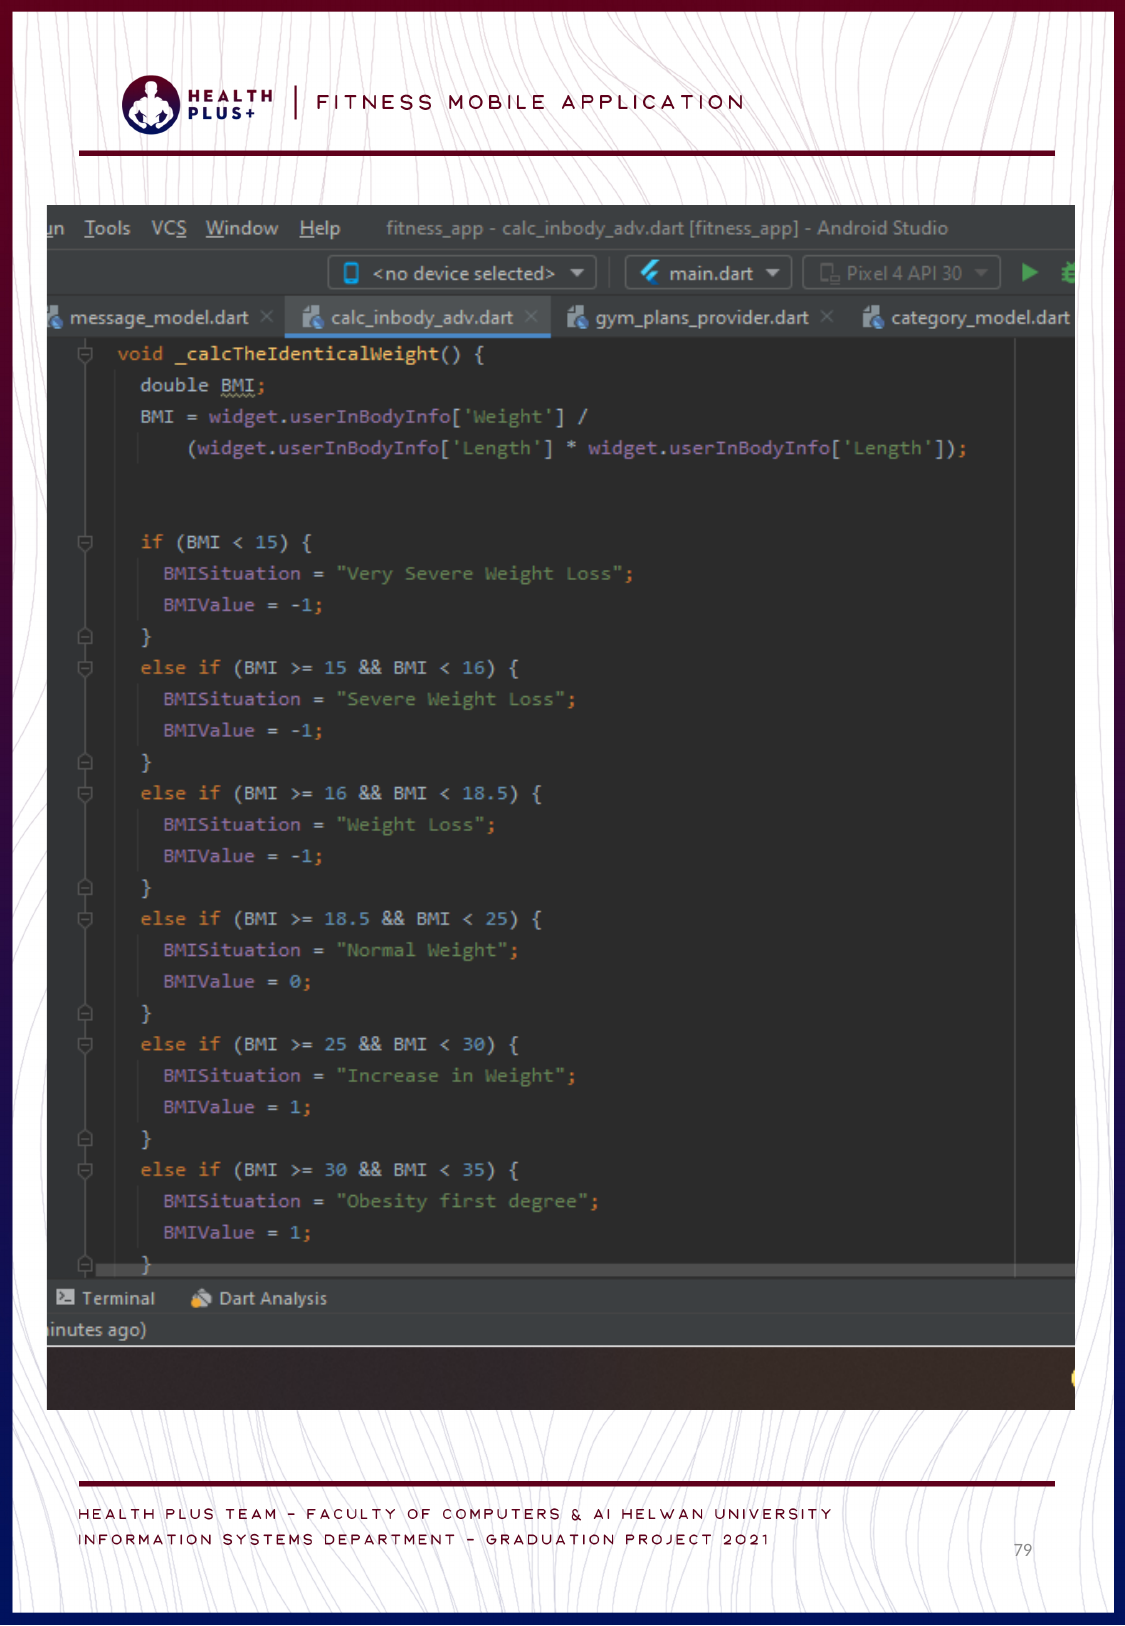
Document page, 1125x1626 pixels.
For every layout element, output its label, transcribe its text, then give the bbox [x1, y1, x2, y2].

slide_number 79 [794, 1506, 1048, 1593]
picture [0, 0, 1125, 1625]
